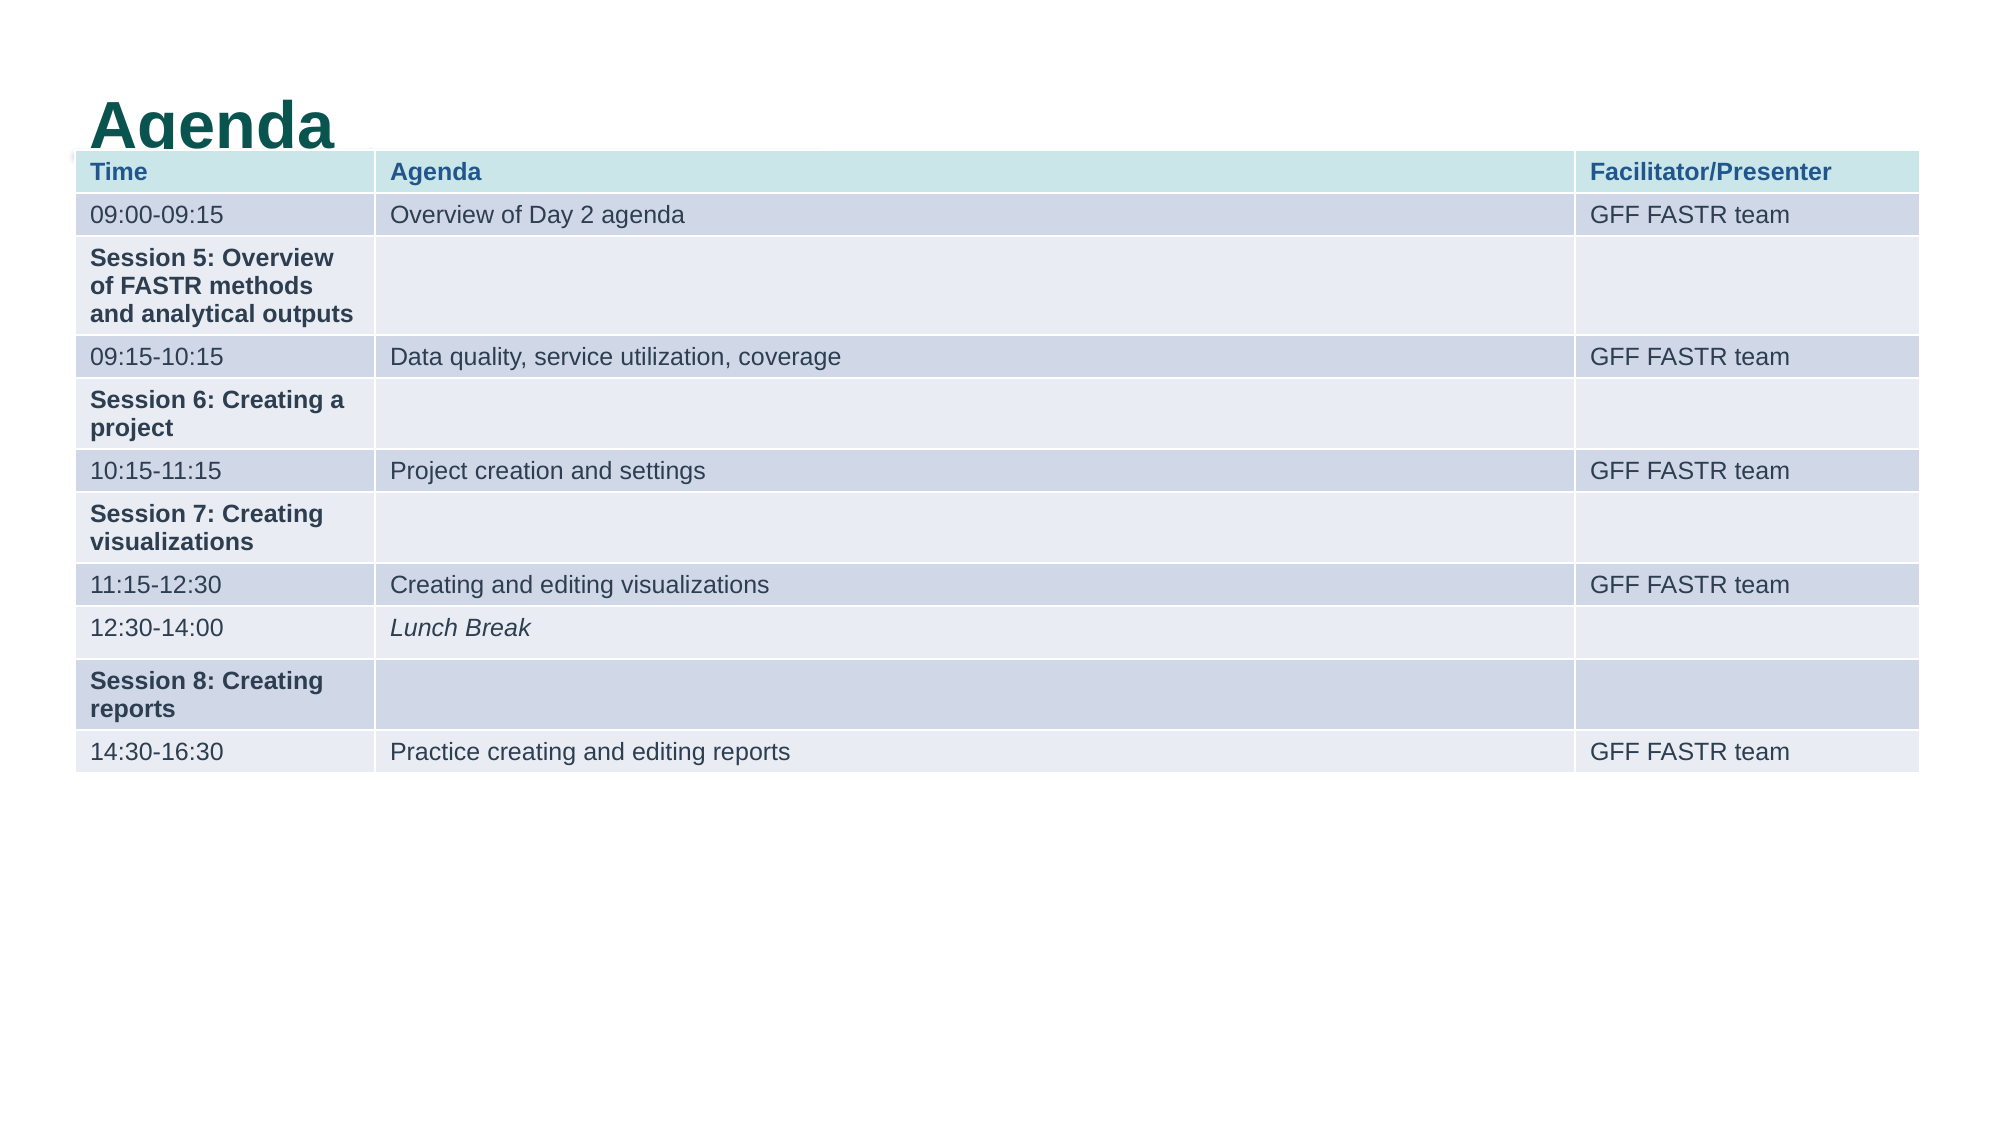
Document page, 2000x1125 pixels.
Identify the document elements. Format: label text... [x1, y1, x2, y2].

table_cell Creating and editing visualizations [376, 564, 1574, 605]
table_cell 09:00-09:15 [76, 194, 374, 235]
table_cell [376, 237, 1574, 334]
table_cell Session 5: Overview of FASTR methods and analytical outputs [76, 237, 374, 334]
table_cell Overview of Day 2 agenda [376, 194, 1574, 235]
table_cell 10:15-11:15 [76, 450, 374, 491]
table_cell GFF FASTR team [1576, 564, 1919, 605]
table_cell GFF FASTR team [1576, 450, 1919, 491]
table_cell GFF FASTR team [1576, 336, 1919, 377]
table_header Agenda [376, 151, 1574, 192]
table_cell Lunch Break [376, 607, 1574, 658]
text_box Agenda [74, 75, 1925, 158]
table_cell [1576, 493, 1919, 562]
table_header Time [76, 151, 374, 192]
table_cell [1576, 379, 1919, 448]
table_cell [1576, 607, 1919, 658]
table_cell Session 7: Creating visualizations [76, 493, 374, 562]
table_cell [376, 493, 1574, 562]
table_cell [376, 660, 1574, 729]
table_cell GFF FASTR team [1576, 194, 1919, 235]
table_cell 11:15-12:30 [76, 564, 374, 605]
table_cell [376, 379, 1574, 448]
table_cell 14:30-16:30 [76, 731, 374, 772]
table_cell Data quality, service utilization, coverage [376, 336, 1574, 377]
table_cell [1576, 237, 1919, 334]
table_cell Practice creating and editing reports [376, 731, 1574, 772]
table_cell GFF FASTR team [1576, 731, 1919, 772]
table_cell Project creation and settings [376, 450, 1574, 491]
table_cell [1576, 660, 1919, 729]
table_cell Session 6: Creating a project [76, 379, 374, 448]
table_header Facilitator/Presenter [1576, 151, 1919, 192]
table_cell 09:15-10:15 [76, 336, 374, 377]
table_cell 12:30-14:00 [76, 607, 374, 658]
table_cell Session 8: Creating reports [76, 660, 374, 729]
